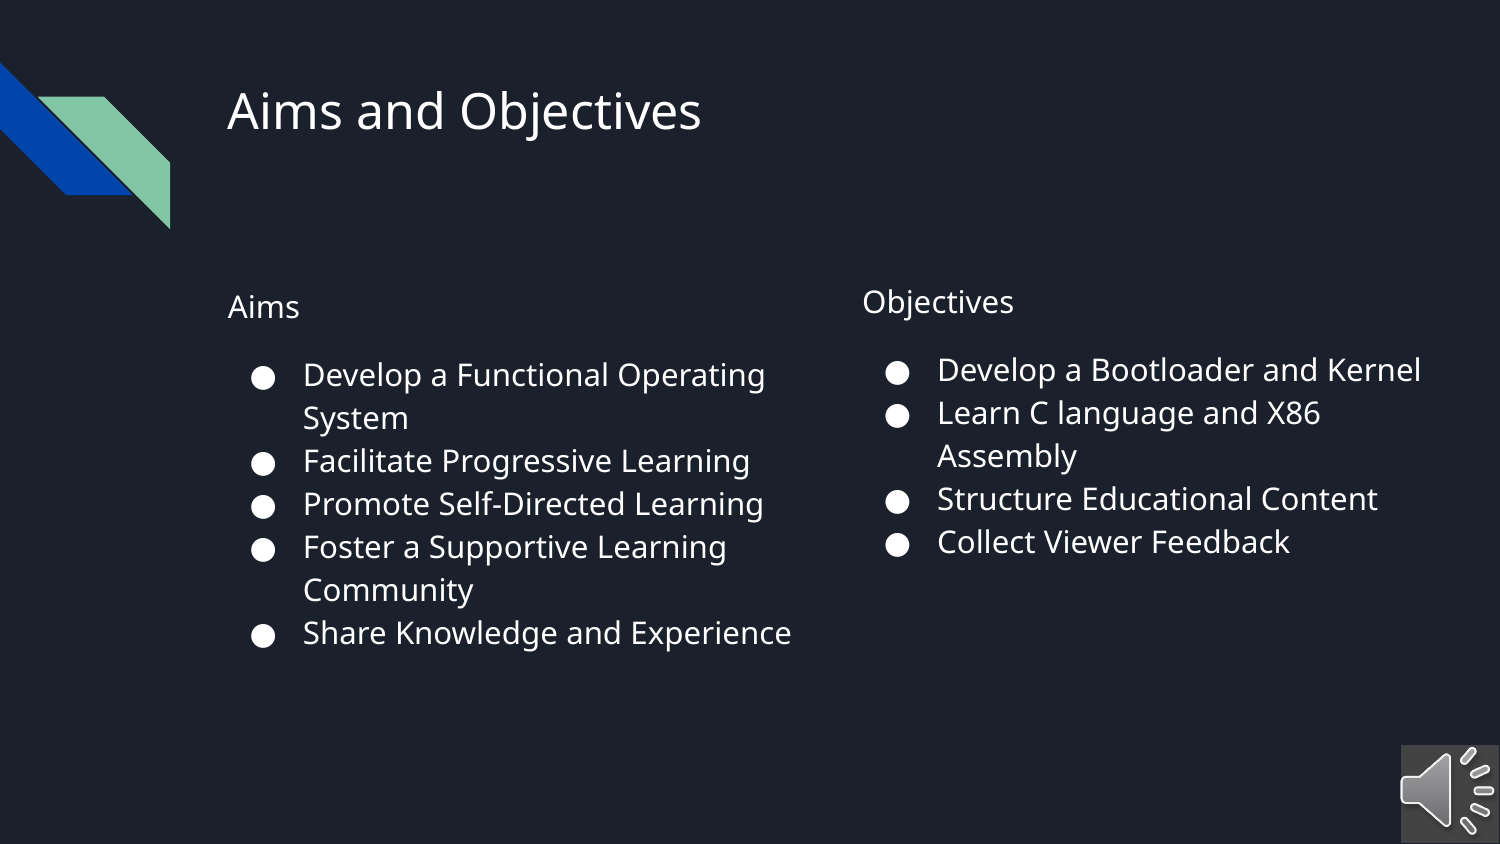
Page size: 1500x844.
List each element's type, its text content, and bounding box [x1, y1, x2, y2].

title Aims and Objectives [212, 64, 1368, 215]
picture [1399, 743, 1500, 844]
list Aims Develop a Functional Operating System Facilitate Progressive Learning Promote Self-Directed Learning Foster a Supportive Learning Community Share Knowledge and Experience [212, 266, 821, 745]
list Objectives Develop a Bootloader and Kernel Learn C language and X86 Assembly Structure Educational Content Collect Viewer Feedback [847, 261, 1455, 750]
